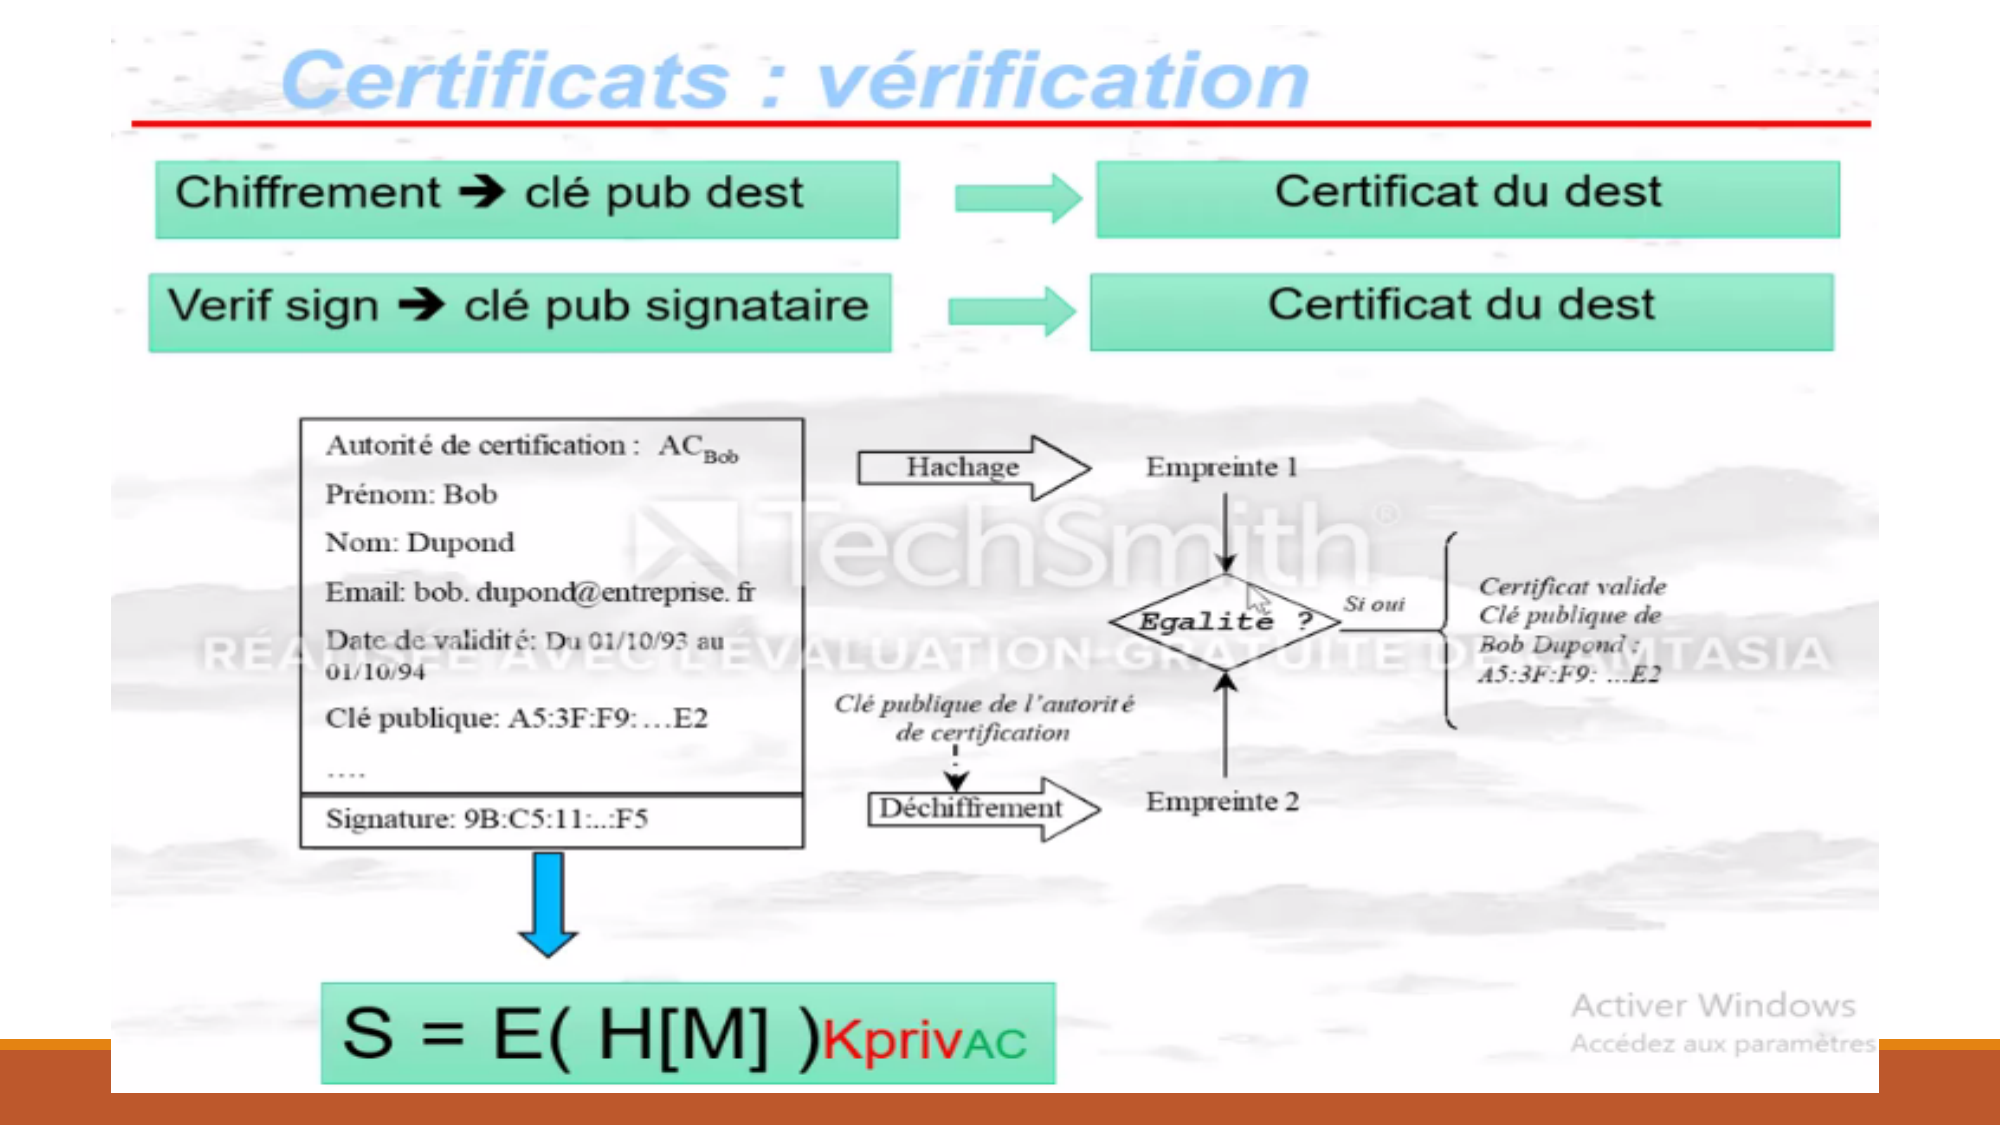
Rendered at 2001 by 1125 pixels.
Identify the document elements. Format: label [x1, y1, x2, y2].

picture [111, 25, 1879, 1093]
